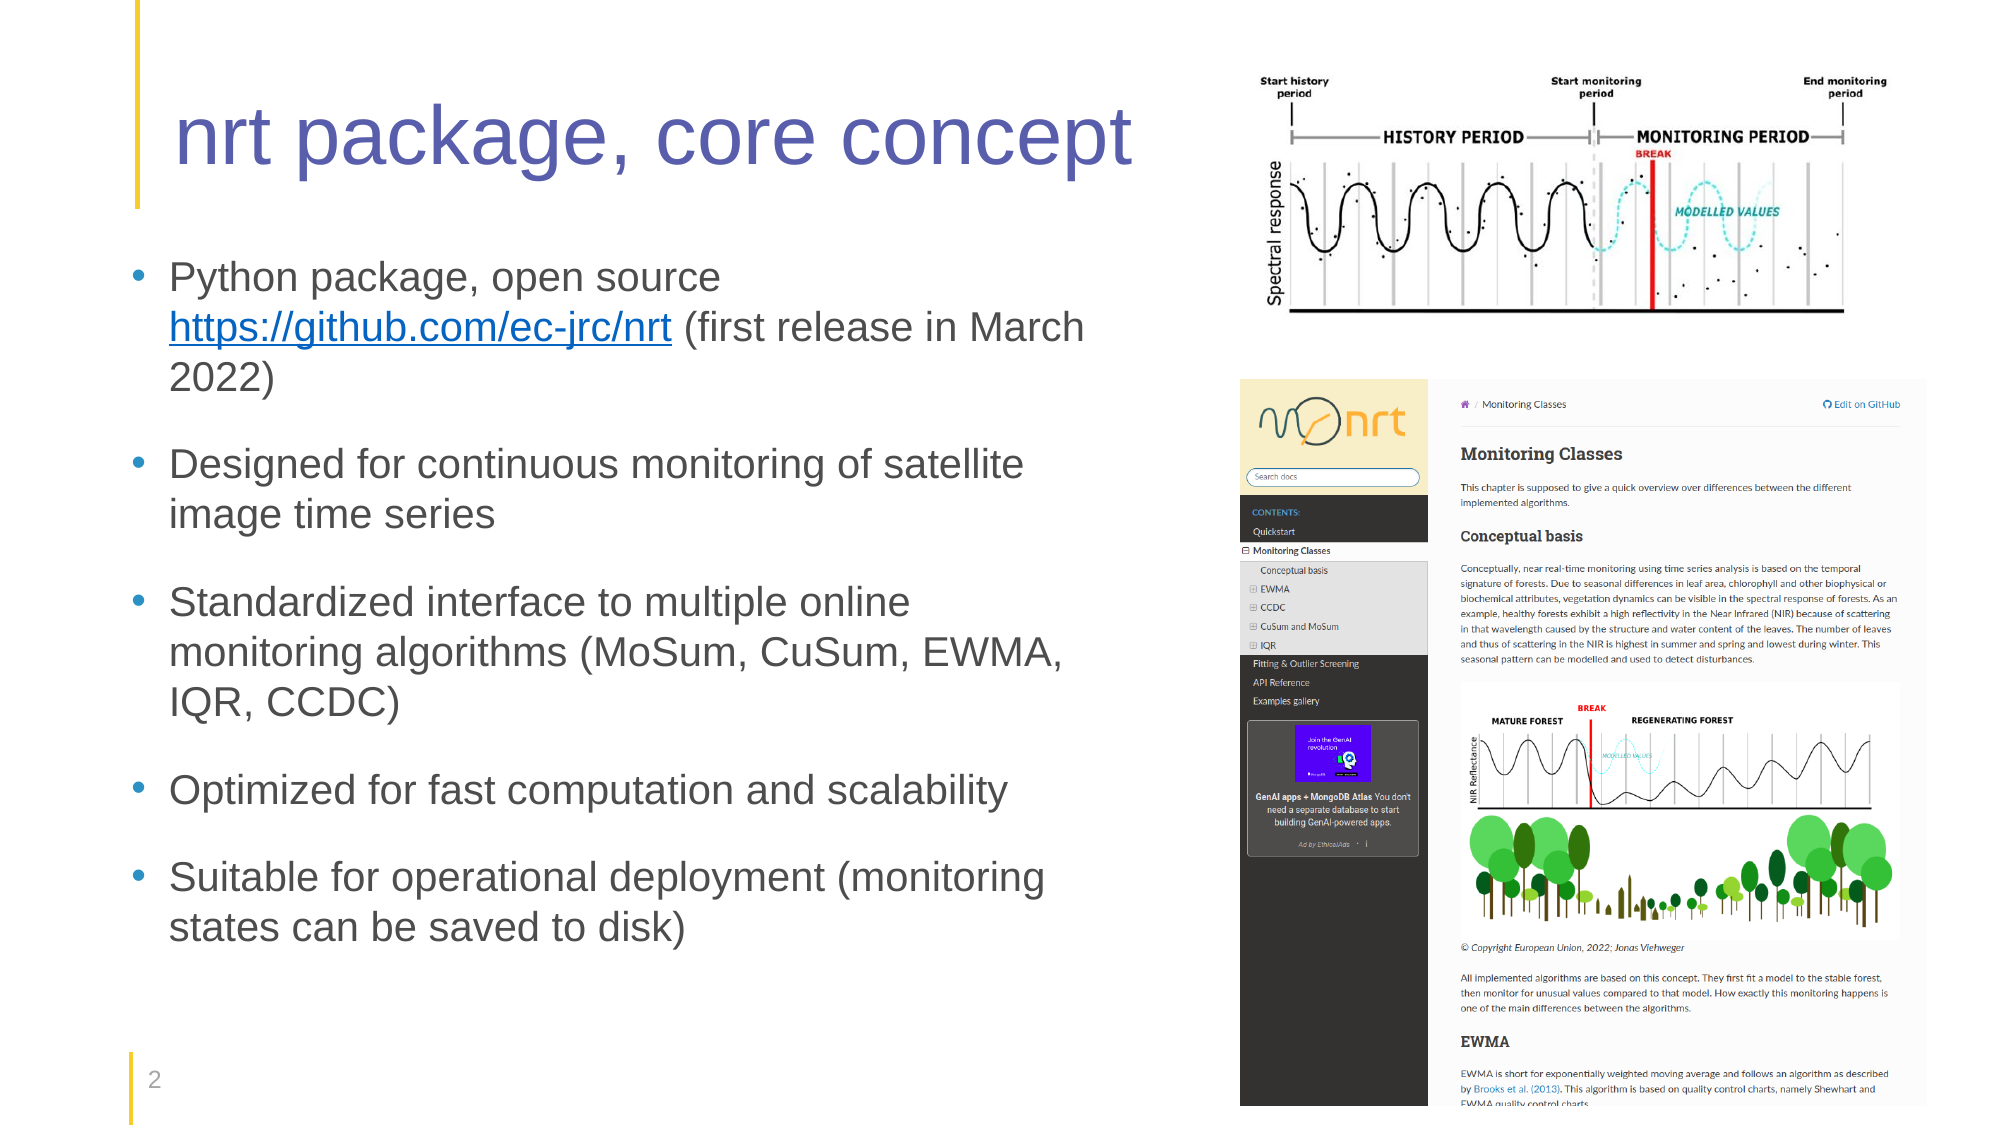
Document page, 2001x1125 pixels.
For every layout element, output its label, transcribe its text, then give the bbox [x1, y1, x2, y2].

title nrt package, core concept [159, 54, 1208, 183]
list Python package, open source https://github.com/ec-jrc/nrt (first release in March 2022) Designed for continuous monitoring of satellite image time series Standardized interface to multiple online monitoring algorithms (MoSum, CuSum, EWMA, IQR, CCDC) Optimized for fast computation and scalability Suitable for operational deployment (monitoring states can be saved to disk) [116, 242, 1124, 883]
picture [1240, 379, 1927, 1106]
picture [1251, 62, 1897, 336]
